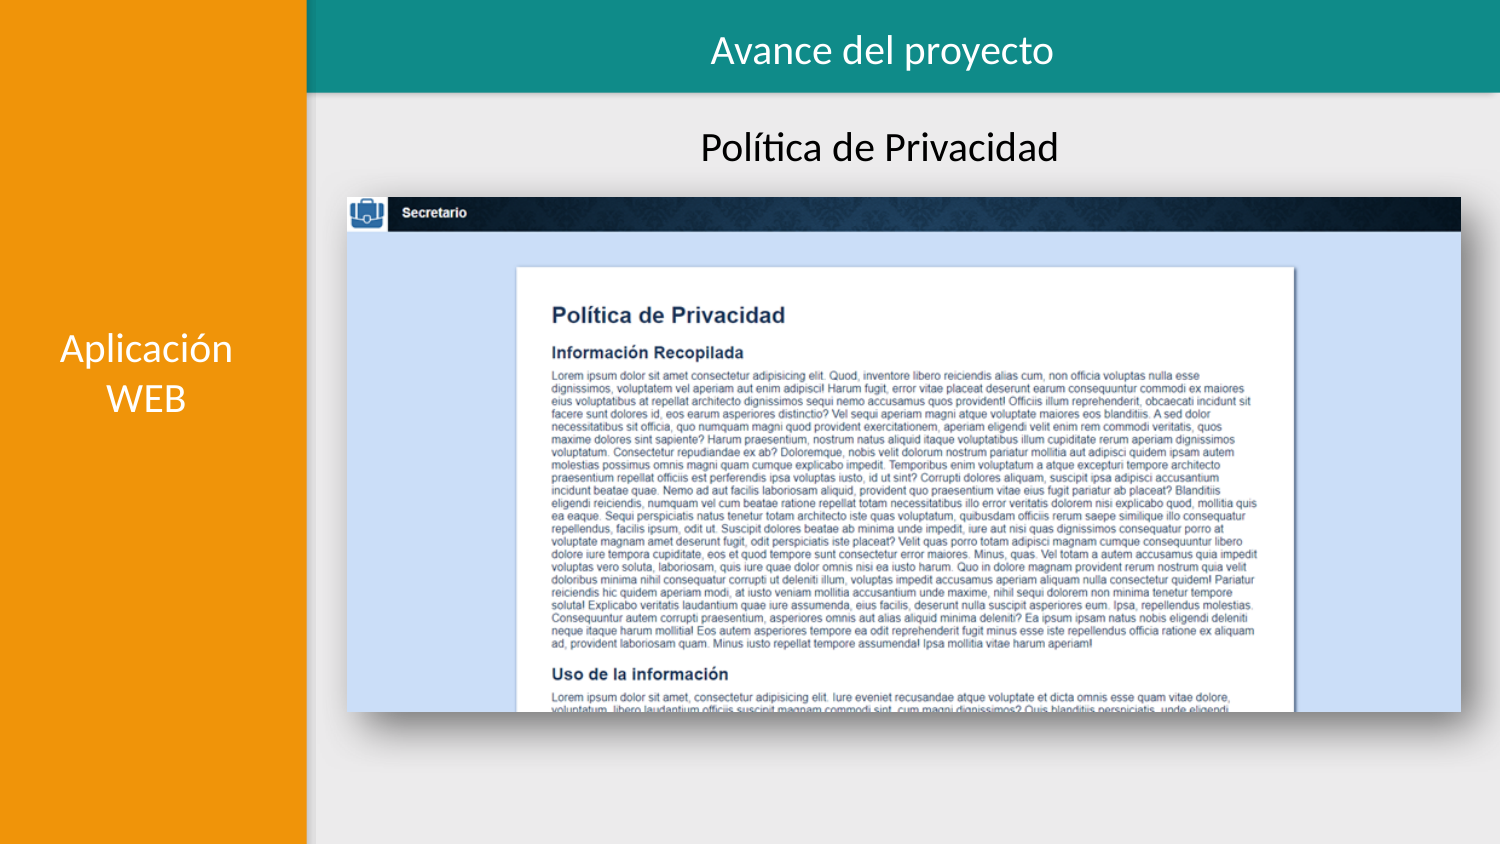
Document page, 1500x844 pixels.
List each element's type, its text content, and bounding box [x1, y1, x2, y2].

text_box Aplicación WEB [26, 313, 267, 429]
text_box Política de Privacidad [645, 111, 1115, 177]
picture [347, 197, 1461, 712]
text_box Avance del proyecto [695, 15, 1070, 80]
text_box [317, 0, 1500, 94]
text_box [0, 0, 308, 844]
